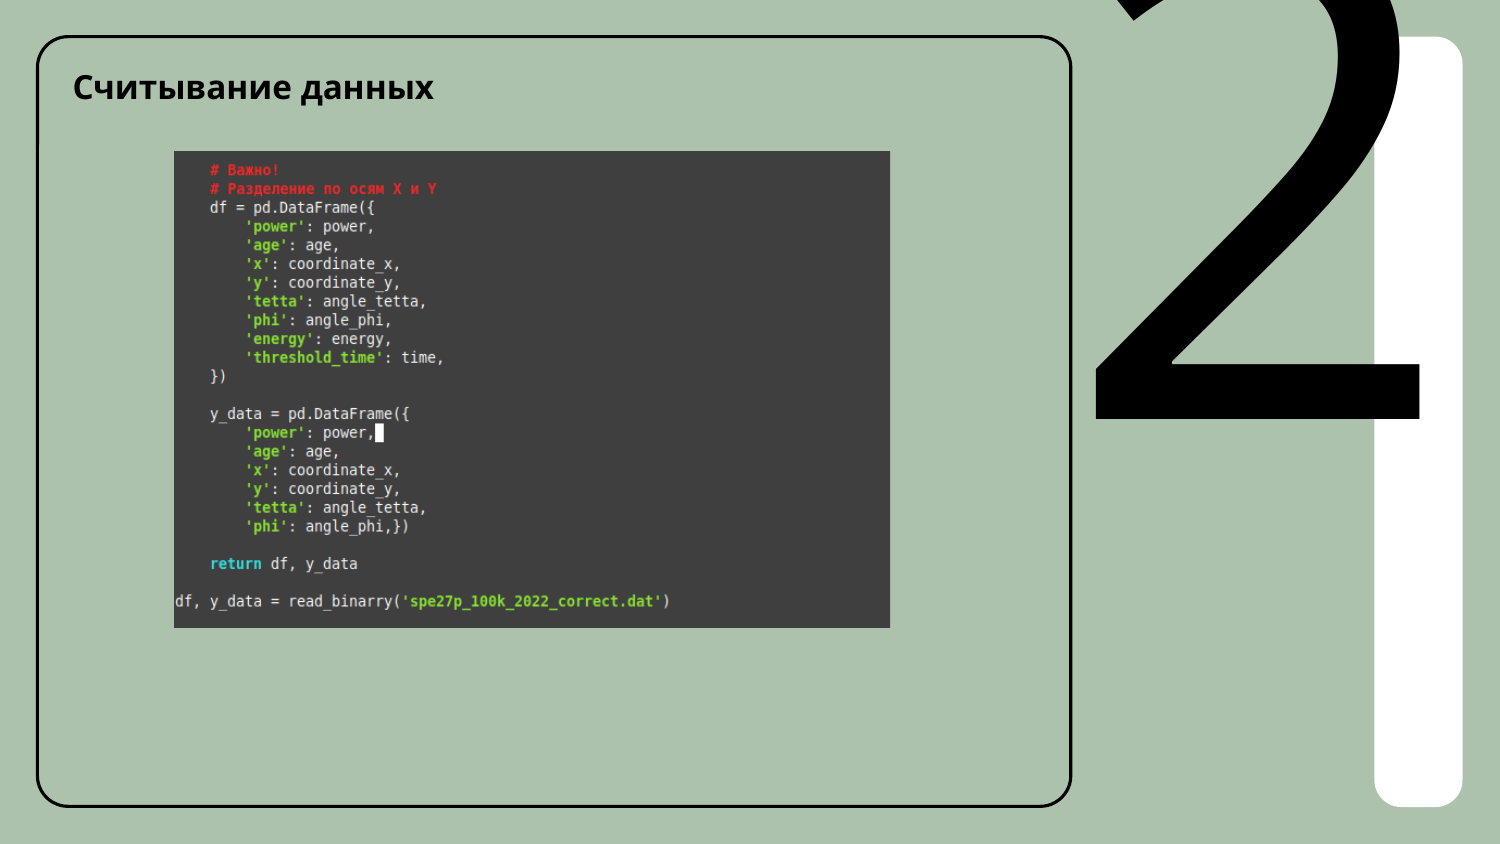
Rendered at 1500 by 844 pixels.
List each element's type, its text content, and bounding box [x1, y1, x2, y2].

subtitle Считывание данных [57, 51, 761, 102]
picture [173, 151, 891, 628]
title 2 [1048, 75, 1390, 517]
